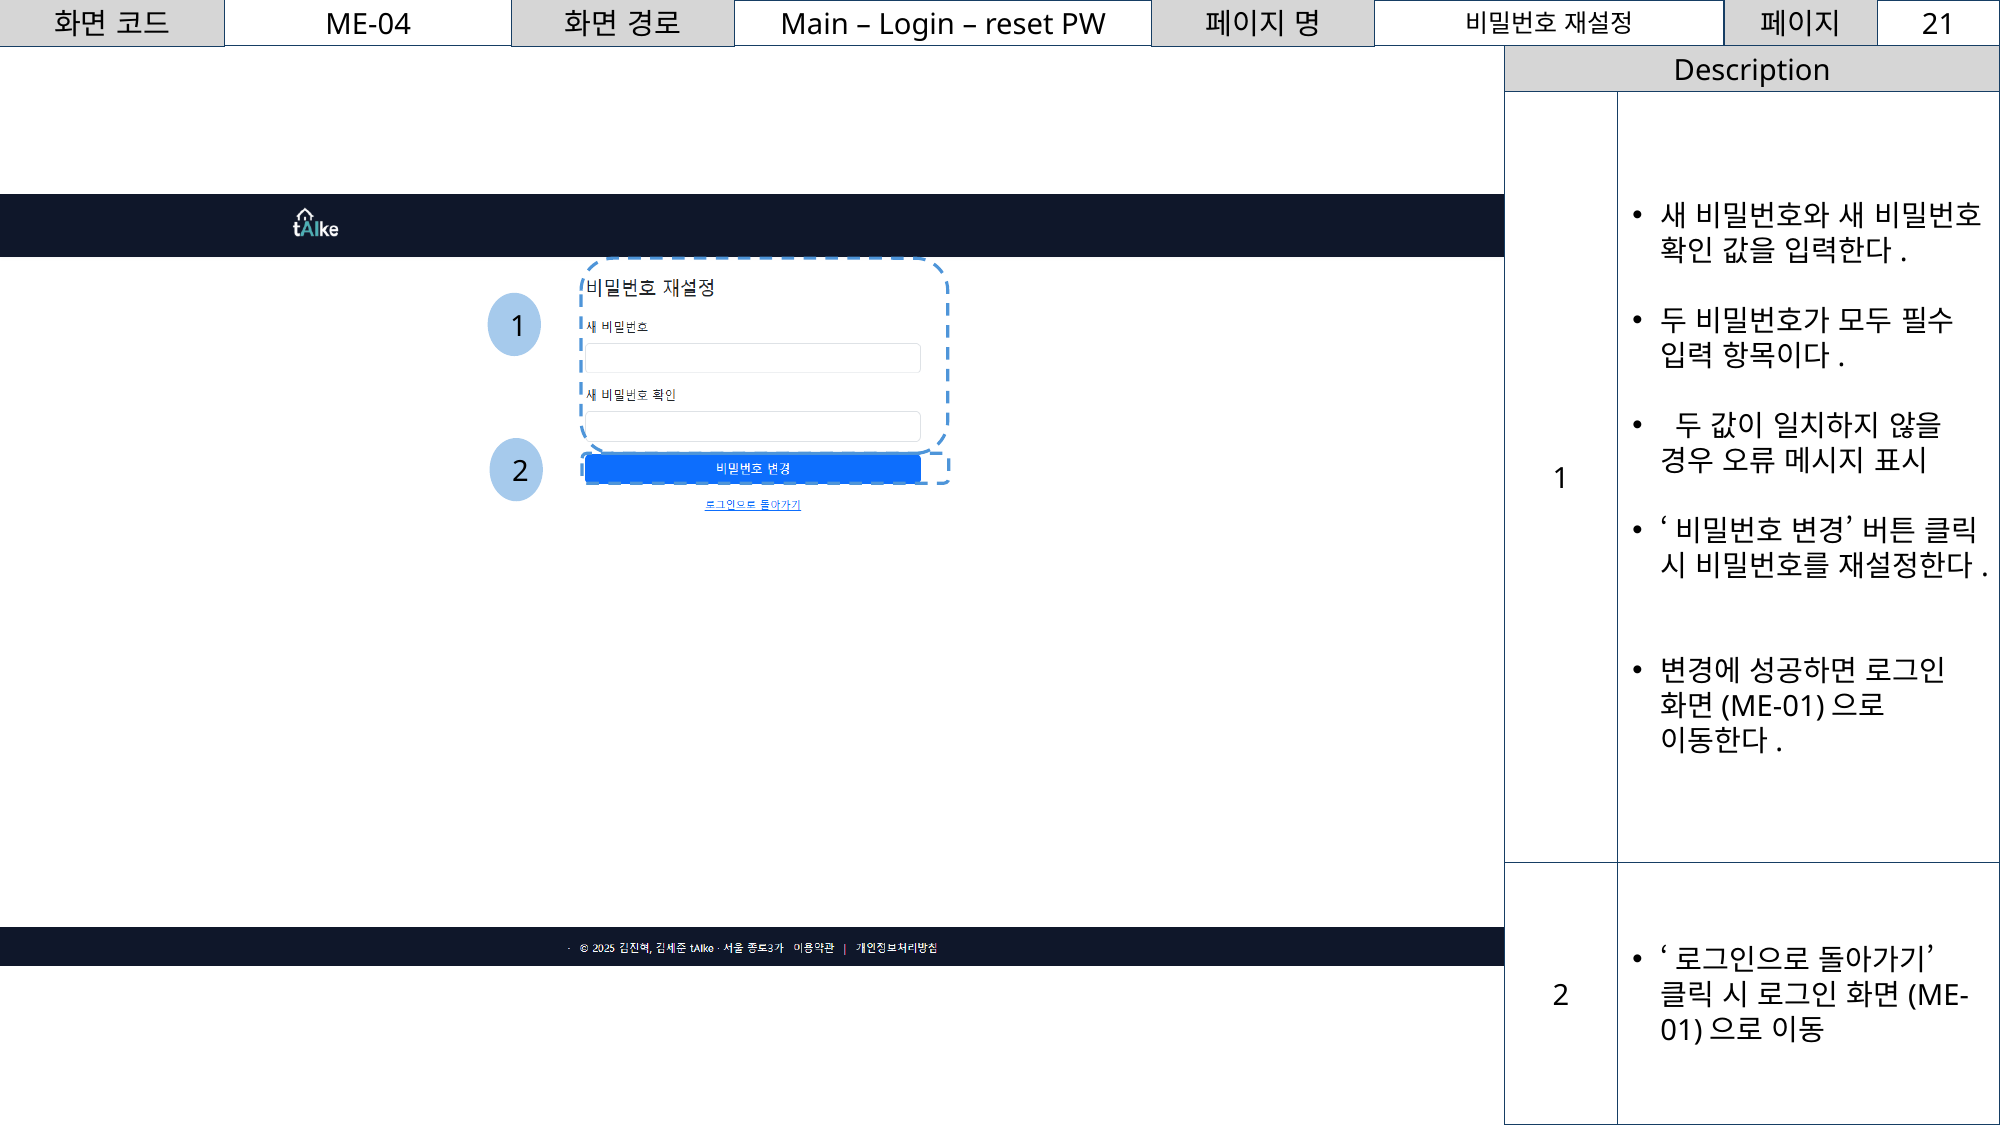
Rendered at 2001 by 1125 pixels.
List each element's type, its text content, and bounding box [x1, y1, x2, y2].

text_box 비밀번호 재설정 [1374, 0, 1724, 46]
text_box Description [1504, 45, 2000, 91]
text_box ME-04 [224, 0, 511, 46]
text_box 21 [1877, 0, 2000, 45]
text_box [1504, 862, 2000, 1125]
text_box Main – Login – reset PW [734, 0, 1152, 46]
text_box 페이지 [1724, 0, 1877, 45]
text_box 화면 경로 [511, 0, 735, 47]
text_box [1504, 91, 2000, 862]
text_box 화면 코드 [0, 0, 225, 47]
picture [0, 194, 1504, 967]
text_box 페이지 명 [1151, 0, 1375, 47]
